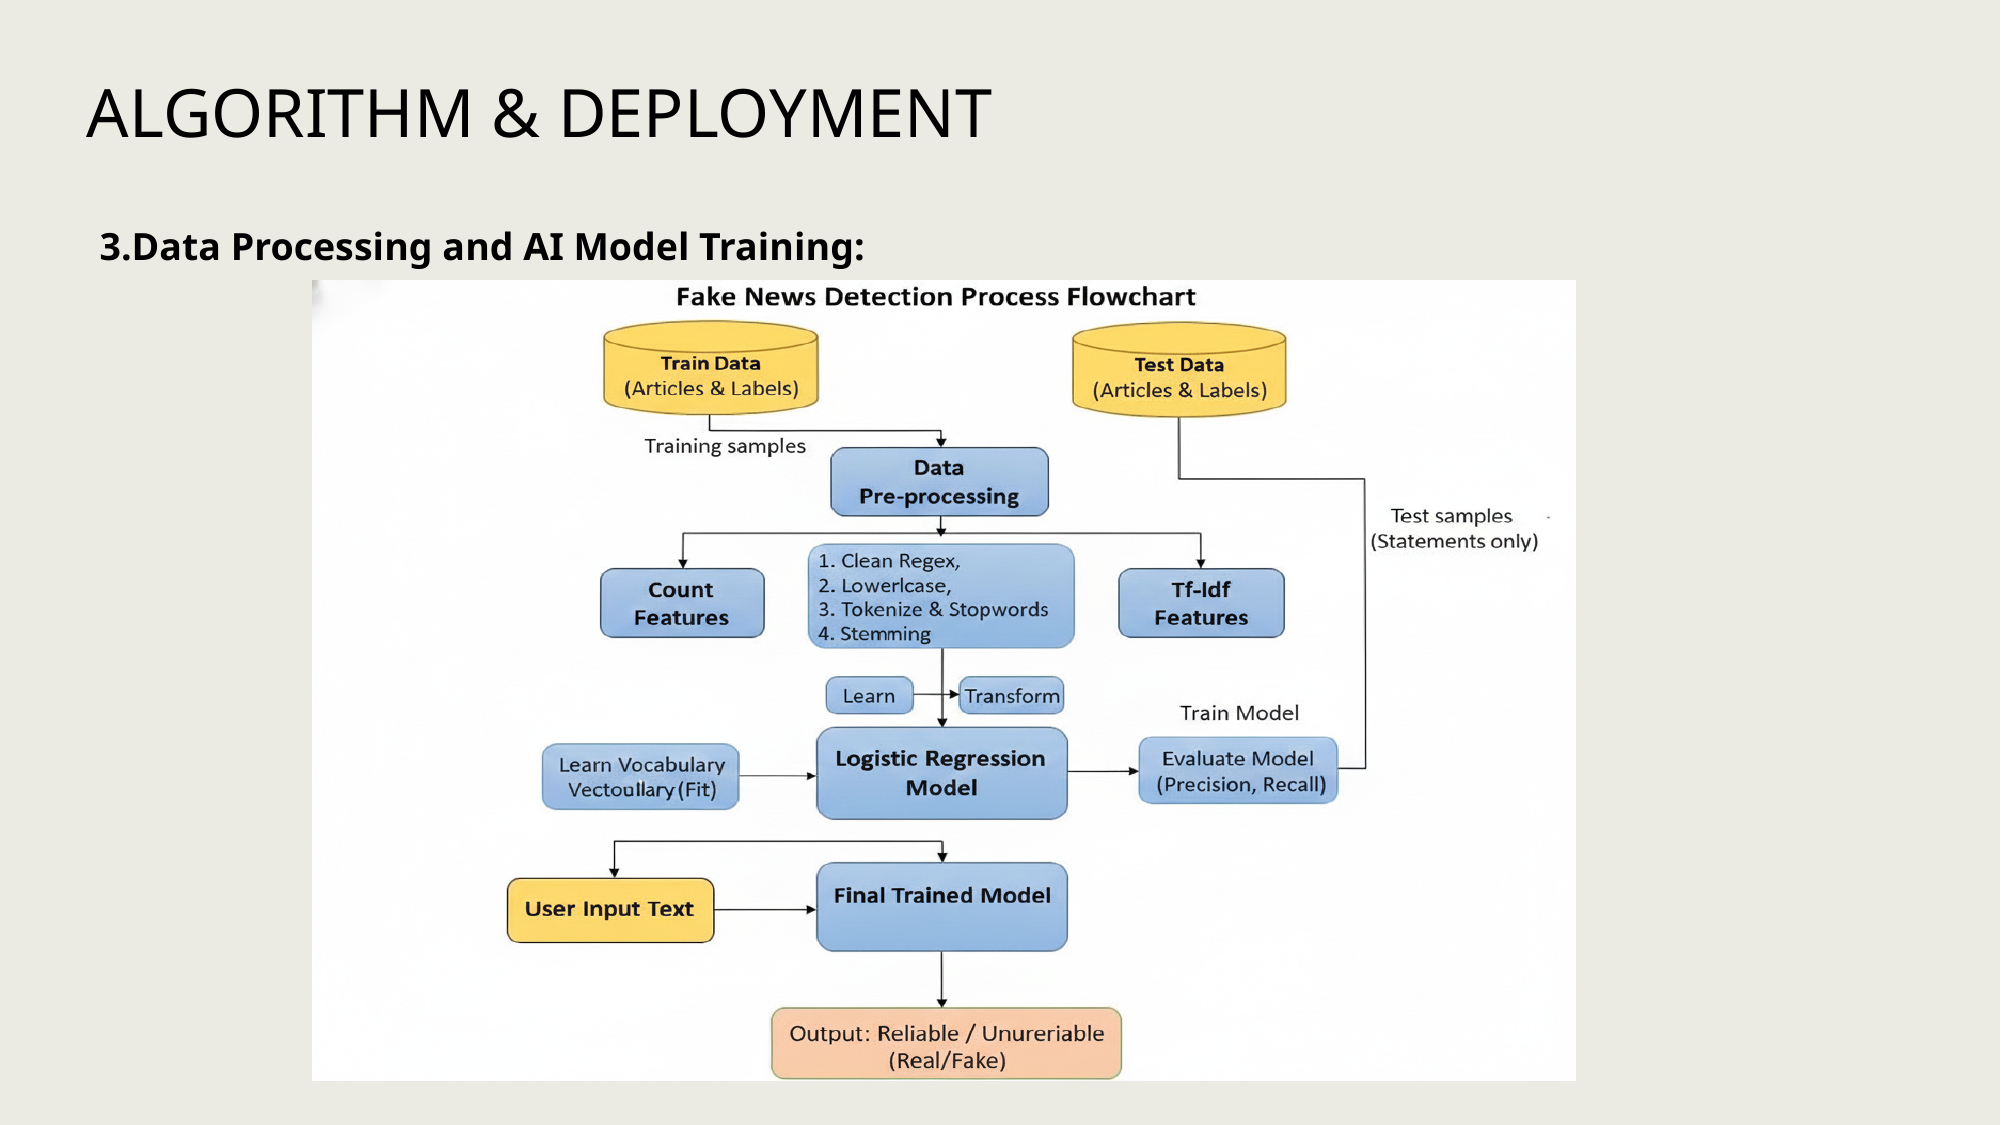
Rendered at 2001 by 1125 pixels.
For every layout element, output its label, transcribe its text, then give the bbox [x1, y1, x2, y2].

text_box ALGORITHM & DEPLOYMENT [71, 63, 1789, 159]
text_box 3.Data Processing and AI Model Training: [84, 215, 1913, 321]
picture [312, 280, 1576, 1081]
